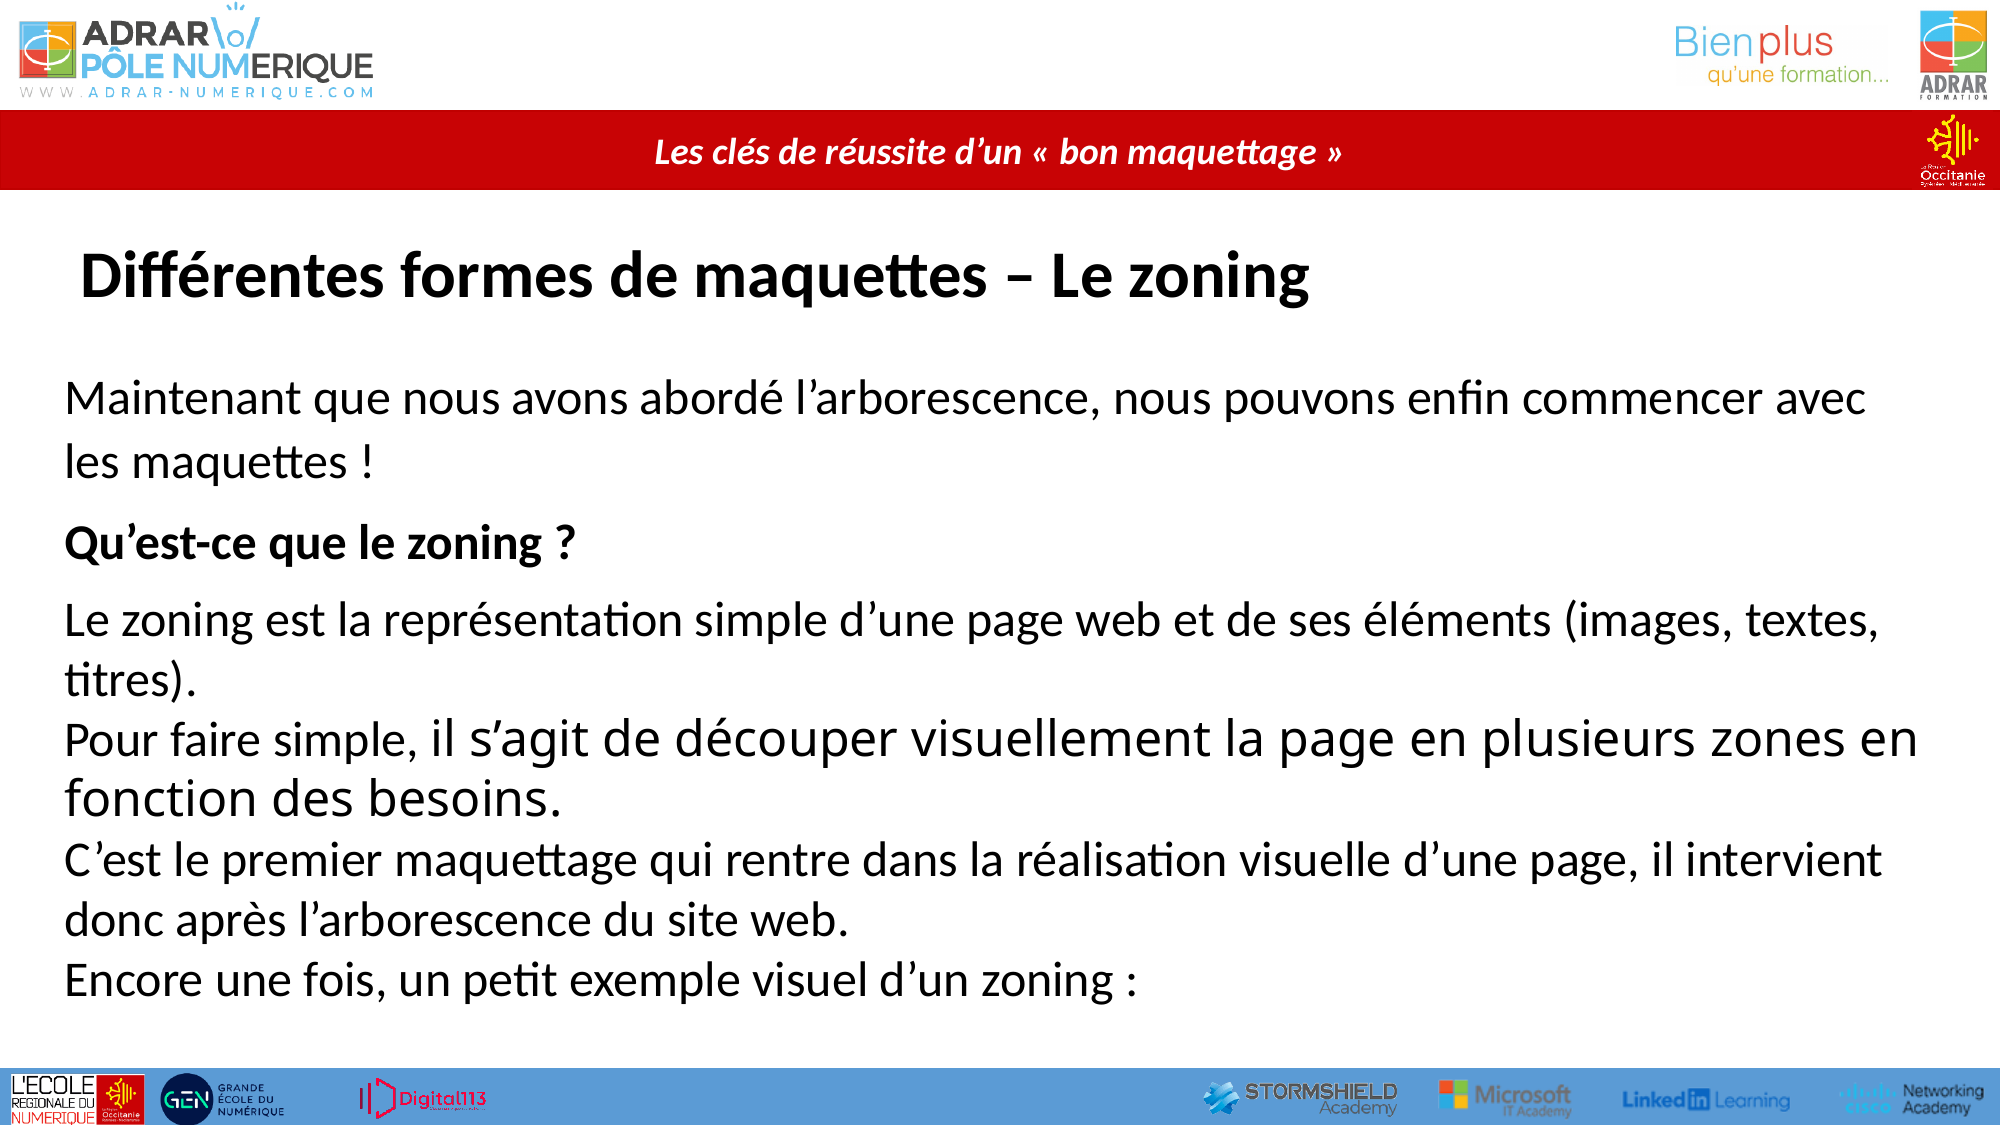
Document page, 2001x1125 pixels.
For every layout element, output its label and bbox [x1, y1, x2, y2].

text_box [0, 0, 2000, 1125]
